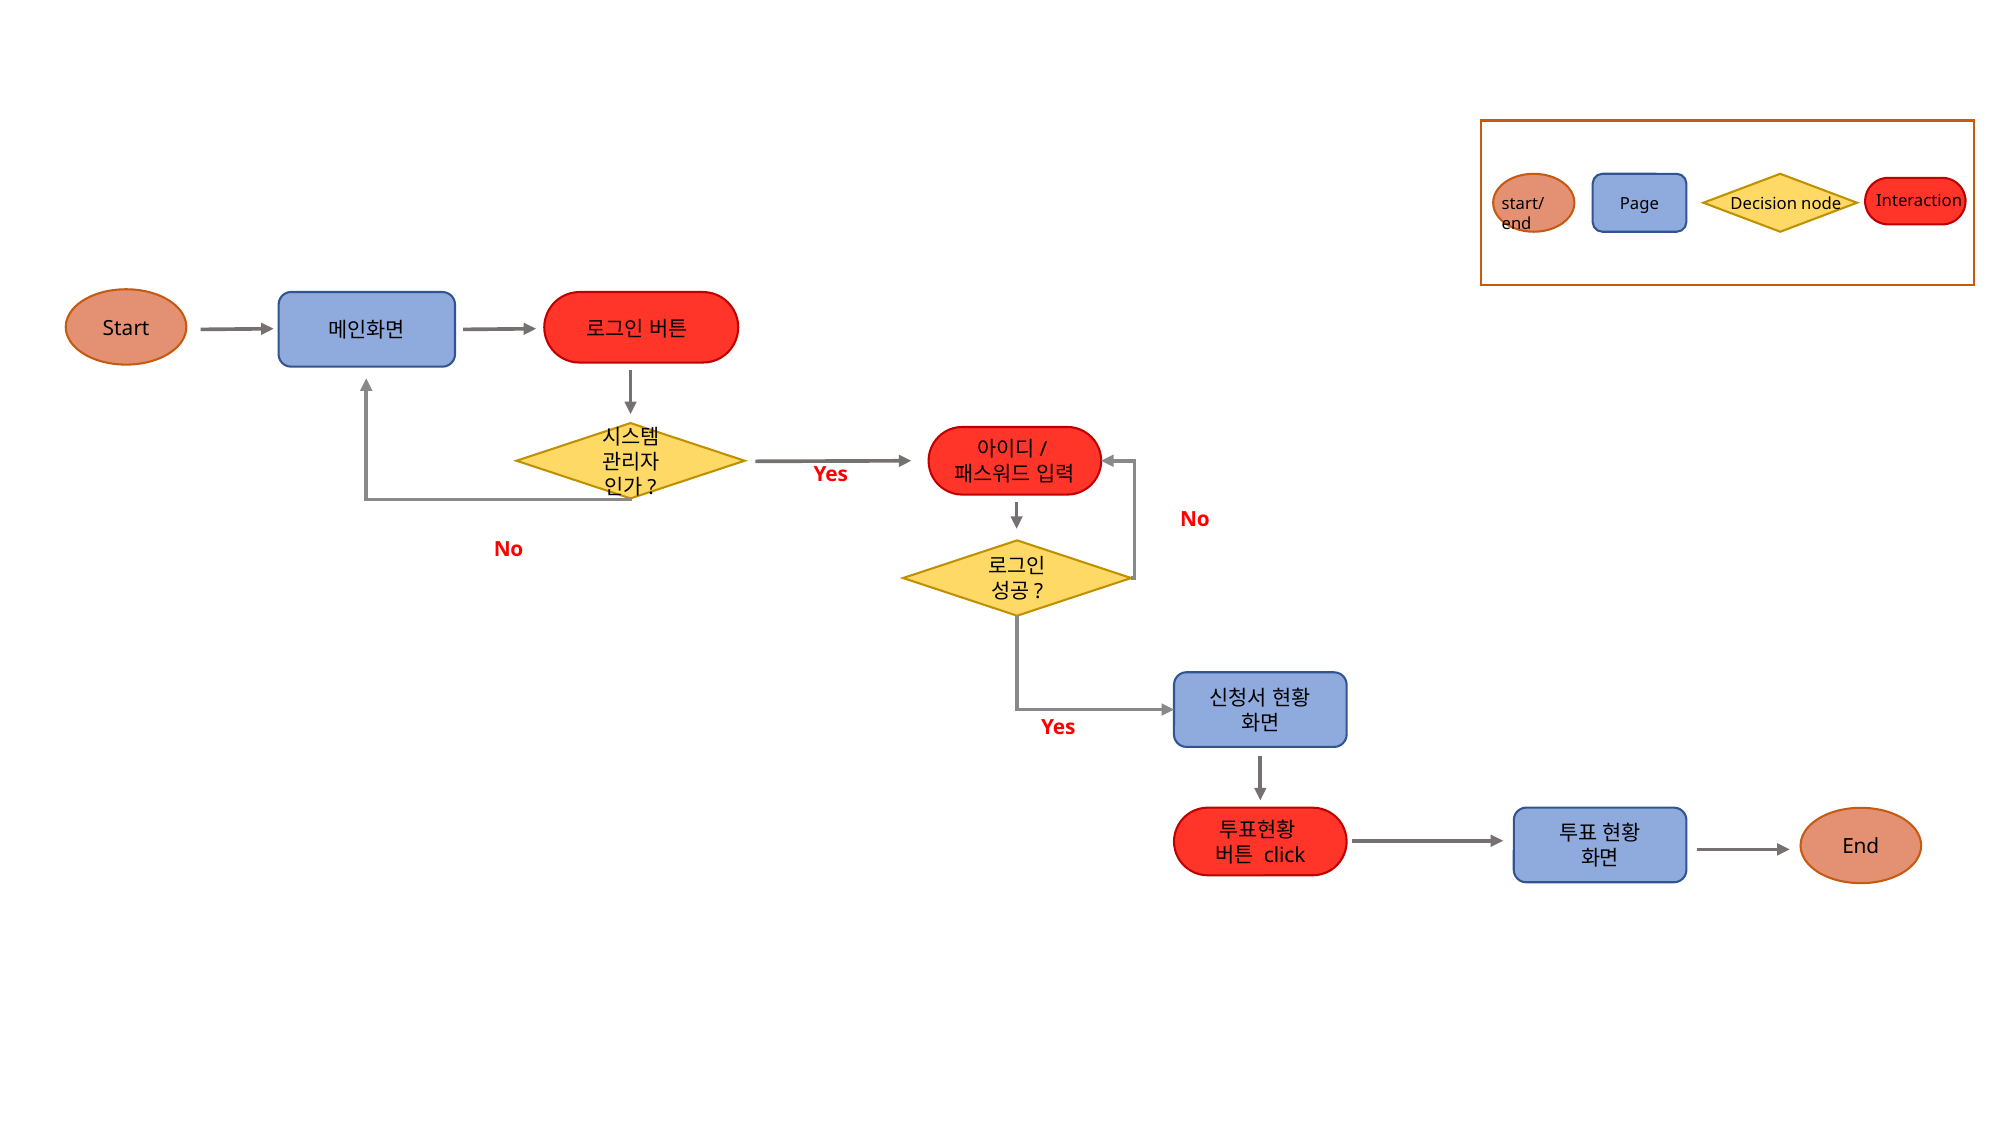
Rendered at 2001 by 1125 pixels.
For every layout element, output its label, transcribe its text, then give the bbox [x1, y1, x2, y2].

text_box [1481, 120, 1974, 285]
text_box 투표 현황 화면 [1512, 806, 1688, 884]
text_box Yes [1026, 706, 1102, 747]
text_box Start [64, 288, 188, 366]
text_box 투표현황 버튼 click [1172, 806, 1348, 877]
text_box 시스템 관리자 인가? [559, 421, 748, 500]
text_box Yes [798, 453, 874, 460]
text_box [1048, 584, 1143, 742]
text_box No [1165, 498, 1241, 538]
text_box 메인화면 [277, 290, 457, 368]
text_box [550, 290, 740, 364]
text_box 아이디/패스워드 입력 [927, 425, 1103, 496]
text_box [1101, 460, 1132, 579]
text_box Interaction [1974, 182, 1987, 262]
text_box Yes [798, 462, 874, 494]
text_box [438, 306, 559, 571]
text_box End [1799, 806, 1923, 885]
text_box 신청서 현황 화면 [1172, 671, 1348, 748]
text_box 로그인 성공? [899, 539, 1131, 617]
text_box 로그인 버튼 [571, 307, 729, 348]
